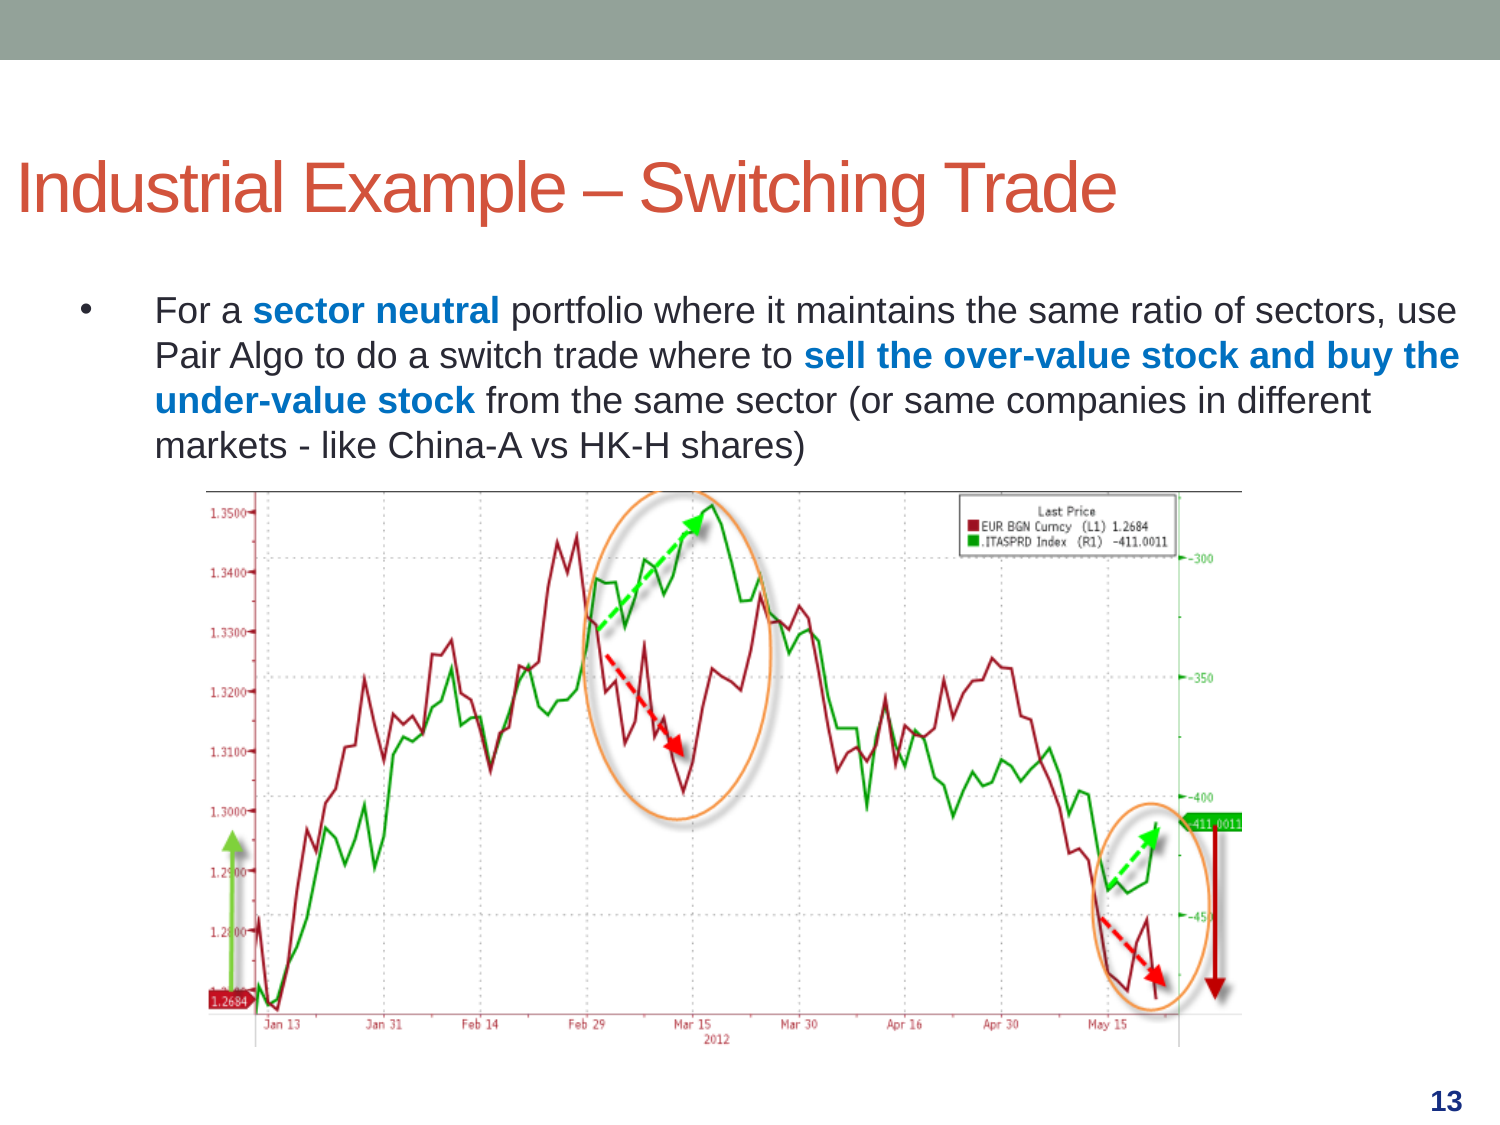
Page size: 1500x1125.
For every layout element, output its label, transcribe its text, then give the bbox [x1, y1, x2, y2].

title Industrial Example – Switching Trade [0, 101, 1325, 266]
text_box For a sector neutral portfolio where it maintains the same ratio of sectors, use Pair Algo to do a switch trade where to sell the over-value stock and buy the under-value stock from the same sector (or same companies in different markets - like China-A vs HK-H shares) [64, 278, 1483, 1047]
slide_number 13 [1415, 1070, 1499, 1125]
picture [206, 491, 1243, 1048]
